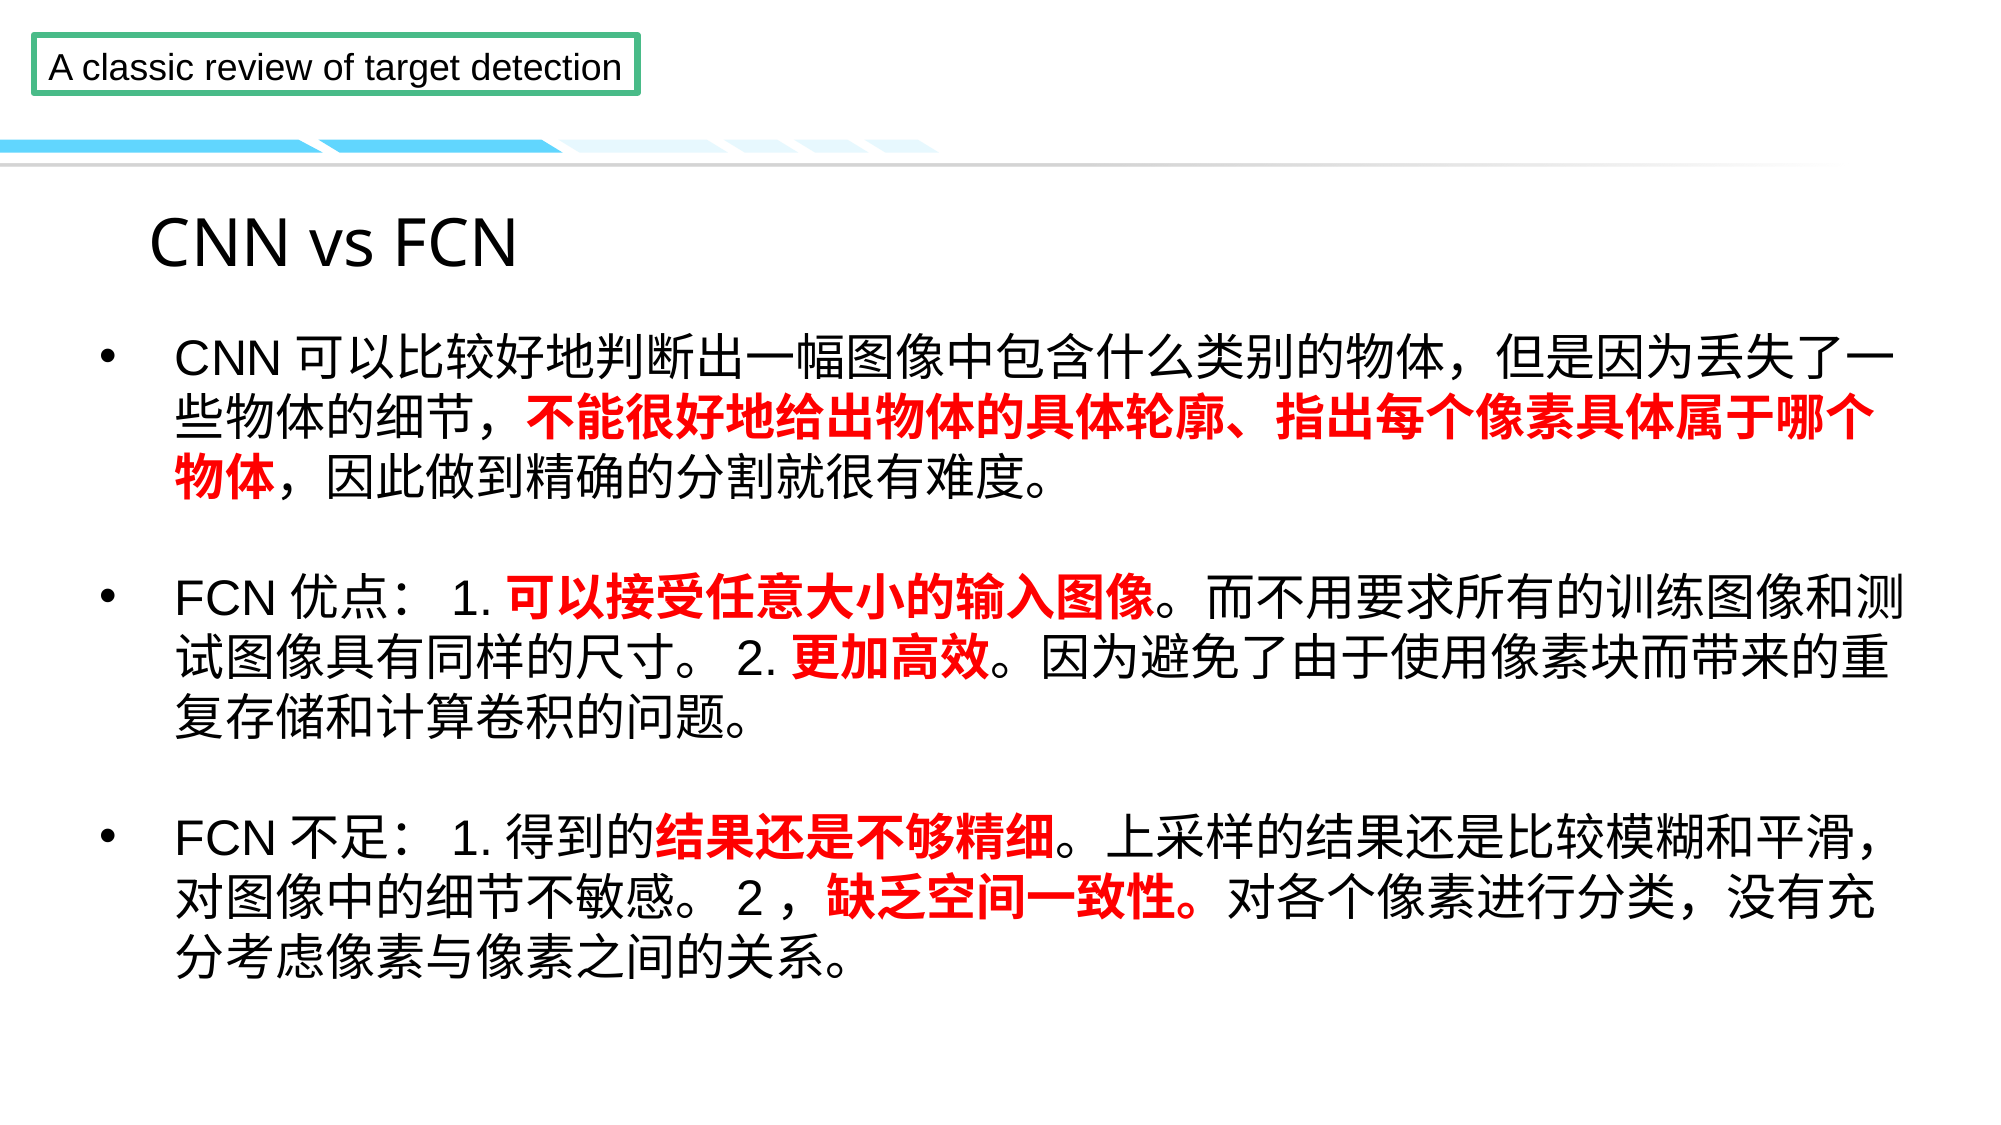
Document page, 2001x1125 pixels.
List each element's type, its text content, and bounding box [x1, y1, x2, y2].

picture [0, 163, 1851, 167]
text_box CNN可以比较好地判断出一幅图像中包含什么类别的物体，但是因为丢失了一些物体的细节，不能很好地给出物体的具体轮廓、指出每个像素具体属于哪个物体，因此做到精确的分割就很有难度。 FCN优点：1.可以接受任意大小的输入图像。而不用要求所有的训练图像和测试图像具有同样的尺寸。2.更加高效。因为避免了由于使用像素块而带来的重复存储和计算卷积的问题。 FCN不足：1.得到的结果还是不够精细。上采样的结果还是比较模糊和平滑，对图像中的细节不敏感。2，缺乏空间一致性。对各个像素进行分类，没有充分考虑像素与像素之间的关系。 [99, 324, 1913, 985]
title CNN vs FCN [148, 200, 863, 281]
